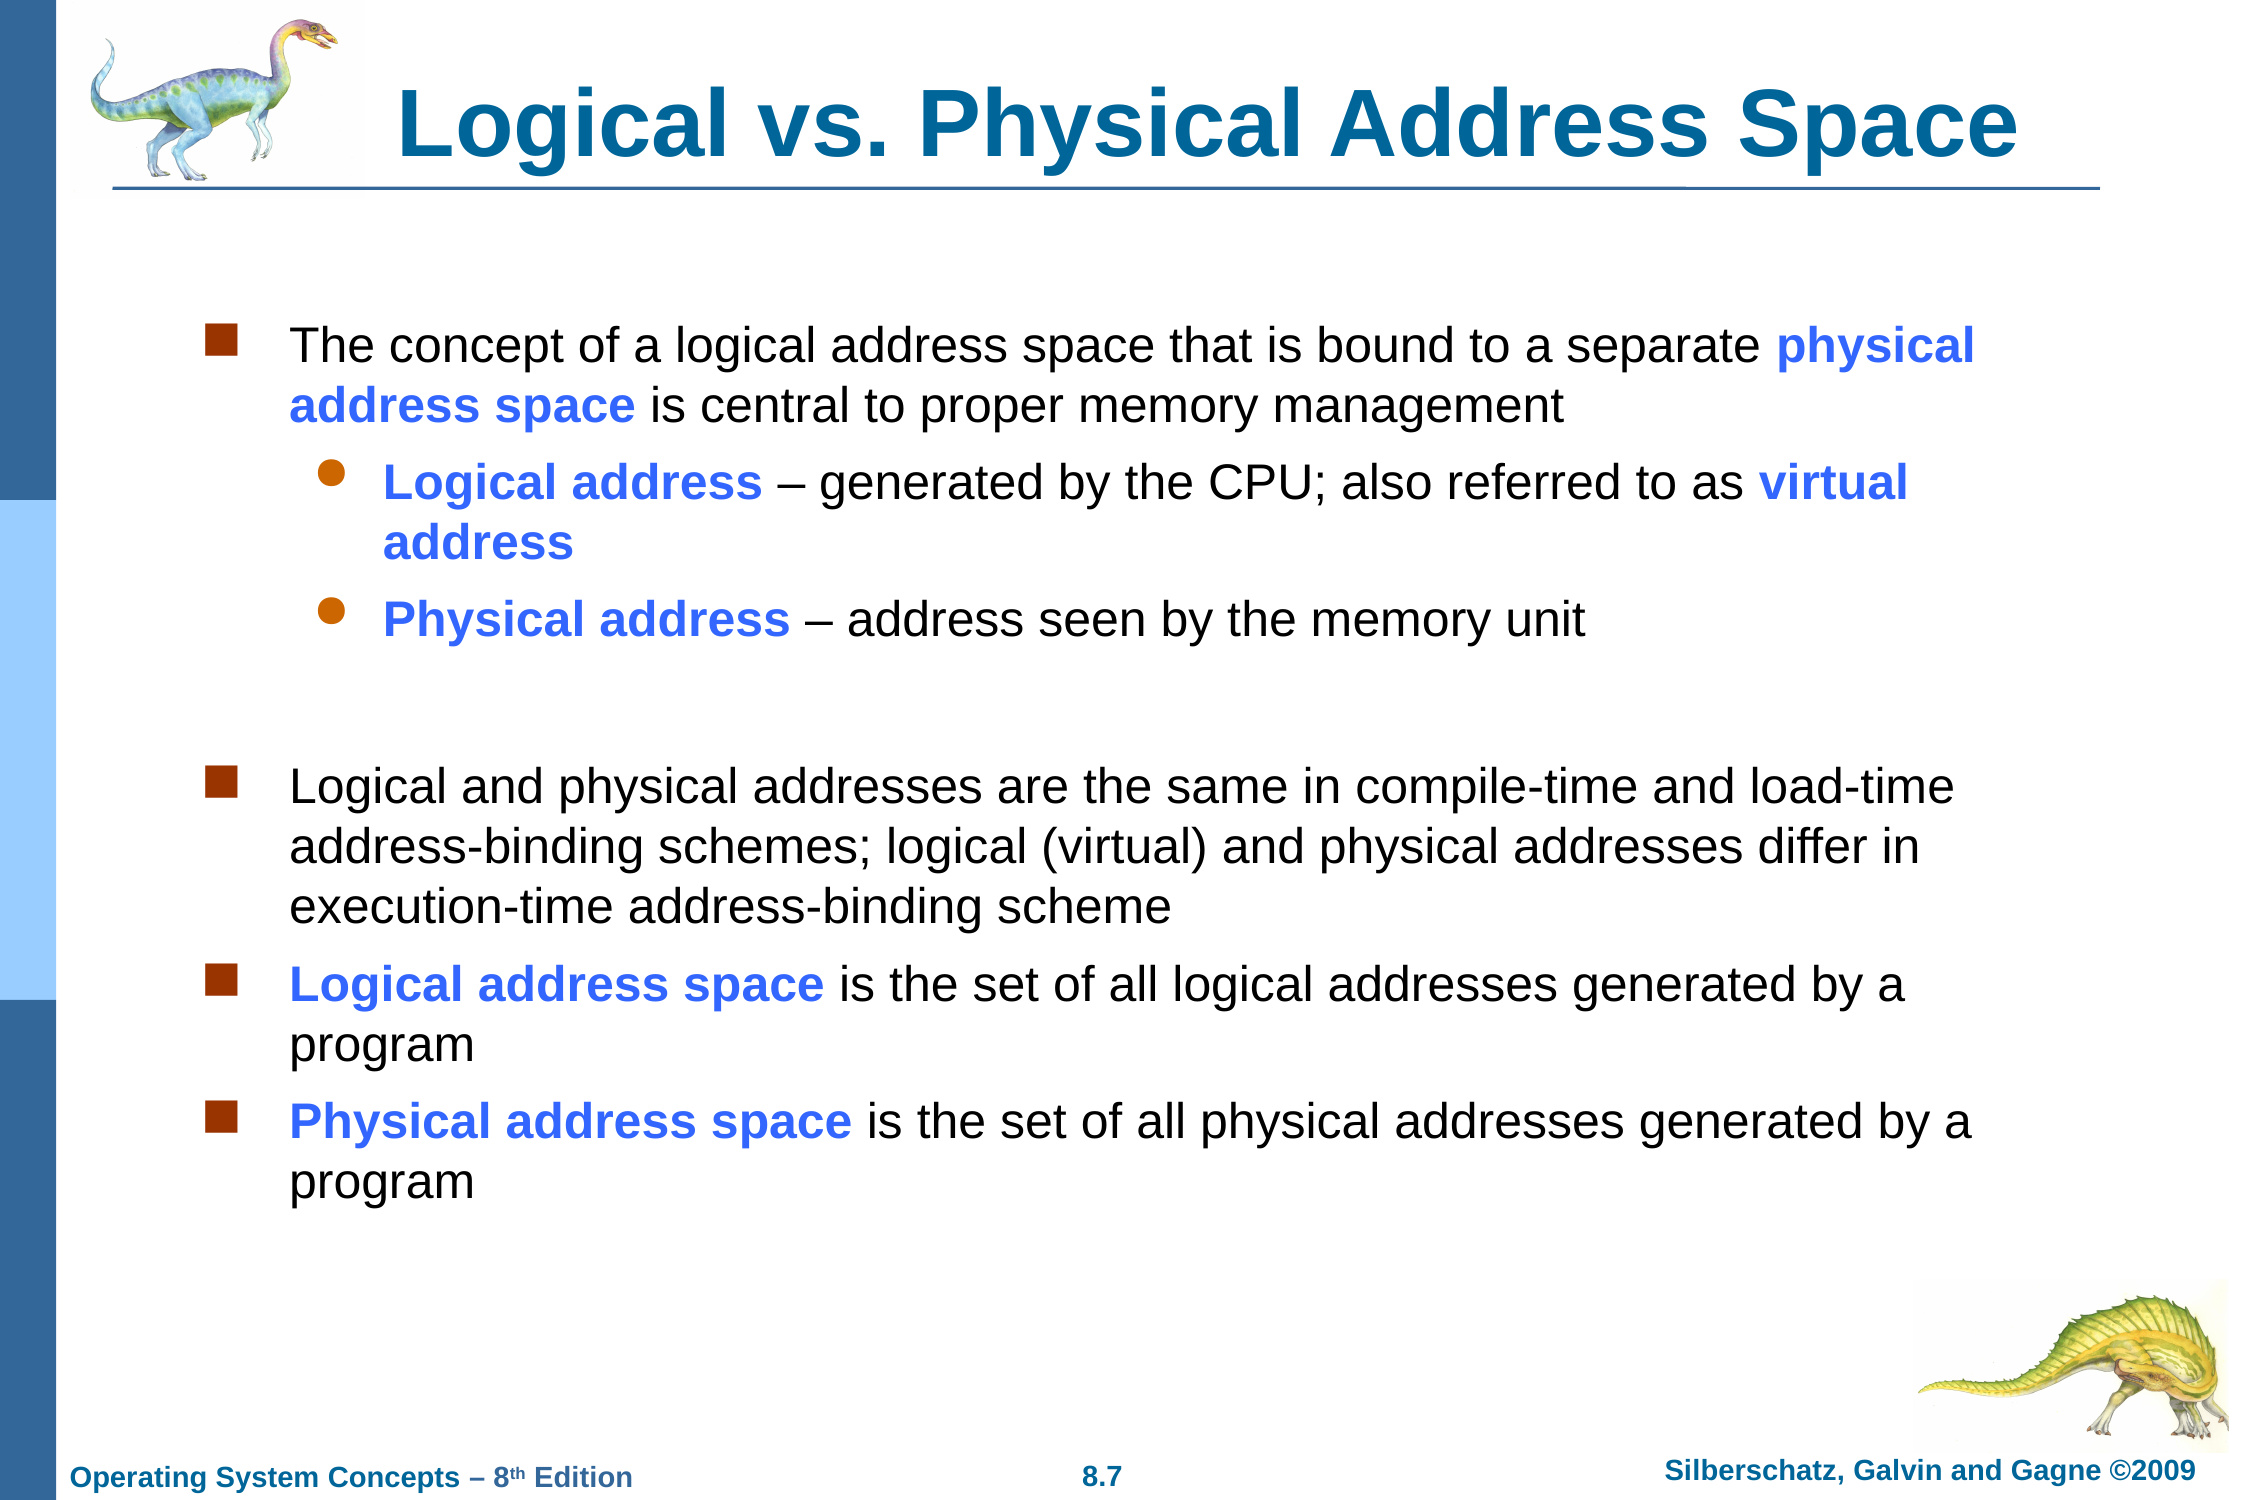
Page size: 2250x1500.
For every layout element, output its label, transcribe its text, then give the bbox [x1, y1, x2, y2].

title Logical vs. Physical Address Space [279, 60, 2138, 187]
picture [1913, 1279, 2229, 1453]
list The concept of a logical address space that is bound to a separate physical address space is central to proper memory management Logical address – generated by the CPU; also referred to as virtual address Physical address – address seen by the memory unit Logical and physical addresses are the same in compile-time and load-time address-binding schemes; logical (virtual) and physical addresses differ in execution-time address-binding scheme Logical address space is the set of all logical addresses generated by a program Physical address space is the set of all physical addresses generated by a program [187, 301, 2096, 1280]
picture [70, 0, 365, 199]
